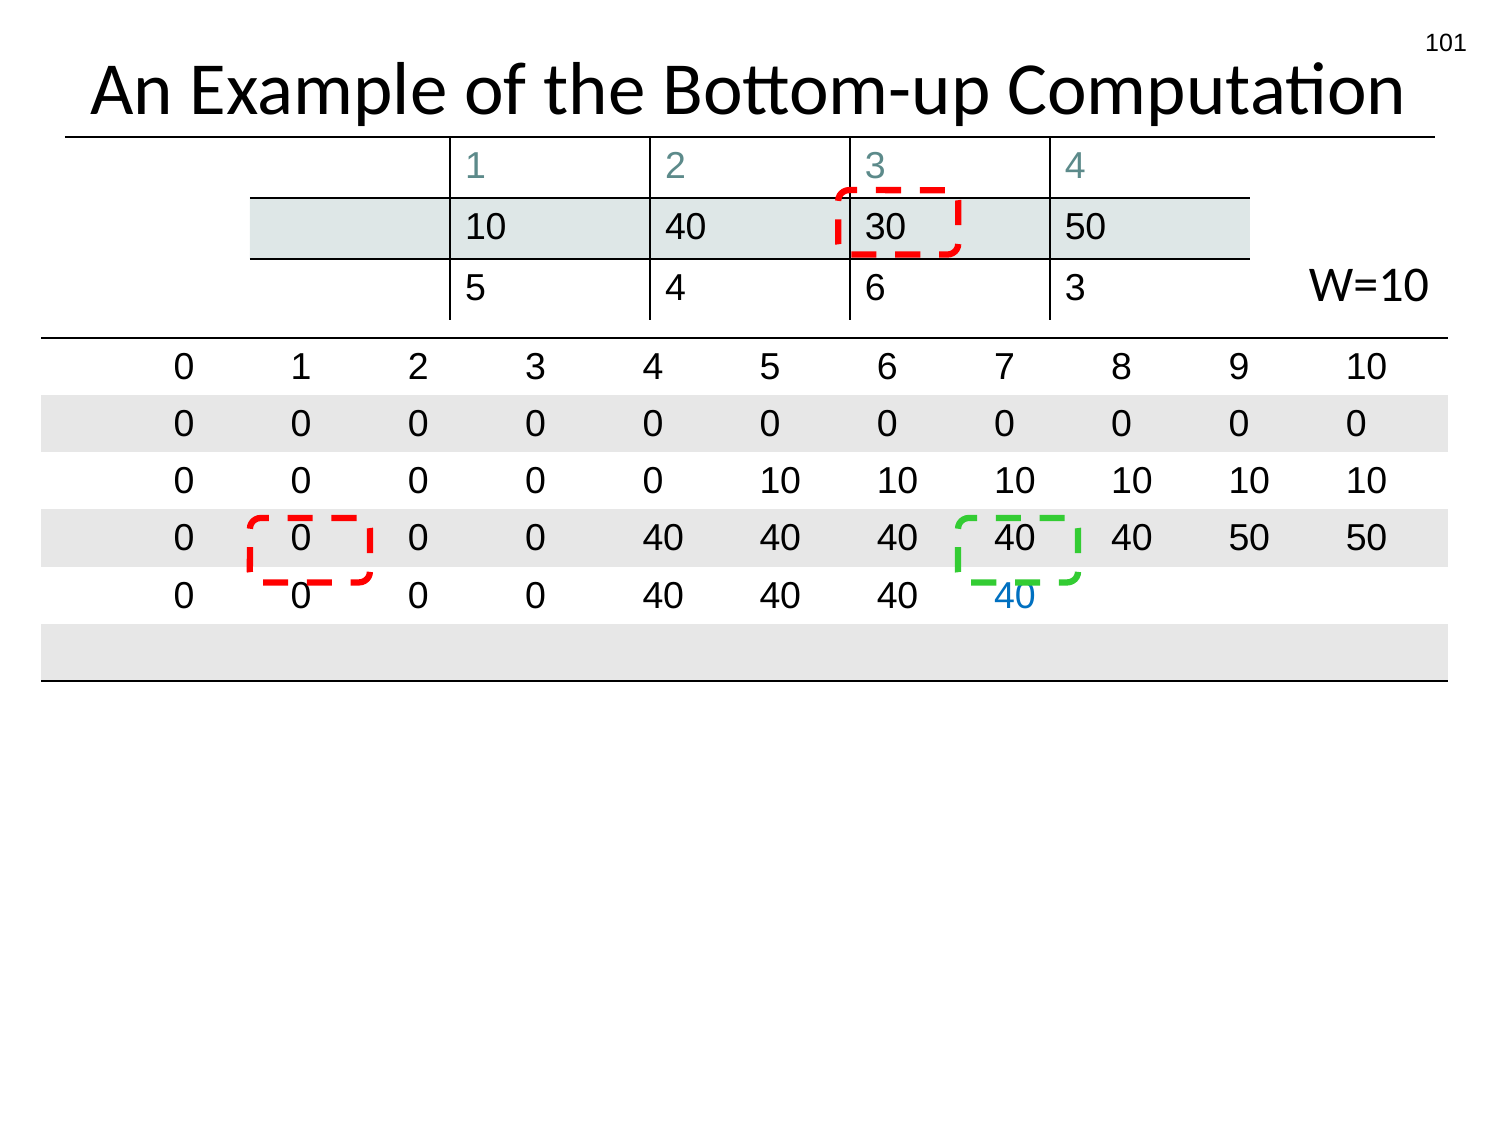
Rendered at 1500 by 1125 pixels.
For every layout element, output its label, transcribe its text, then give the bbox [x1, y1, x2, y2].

slide_number 101 [1131, 18, 1483, 62]
title An Example of the Bottom-up Computation [75, 20, 1445, 138]
text_box [249, 517, 370, 583]
text_box [838, 190, 959, 255]
text_box [957, 517, 1079, 583]
text_box W=10 [1294, 243, 1444, 319]
